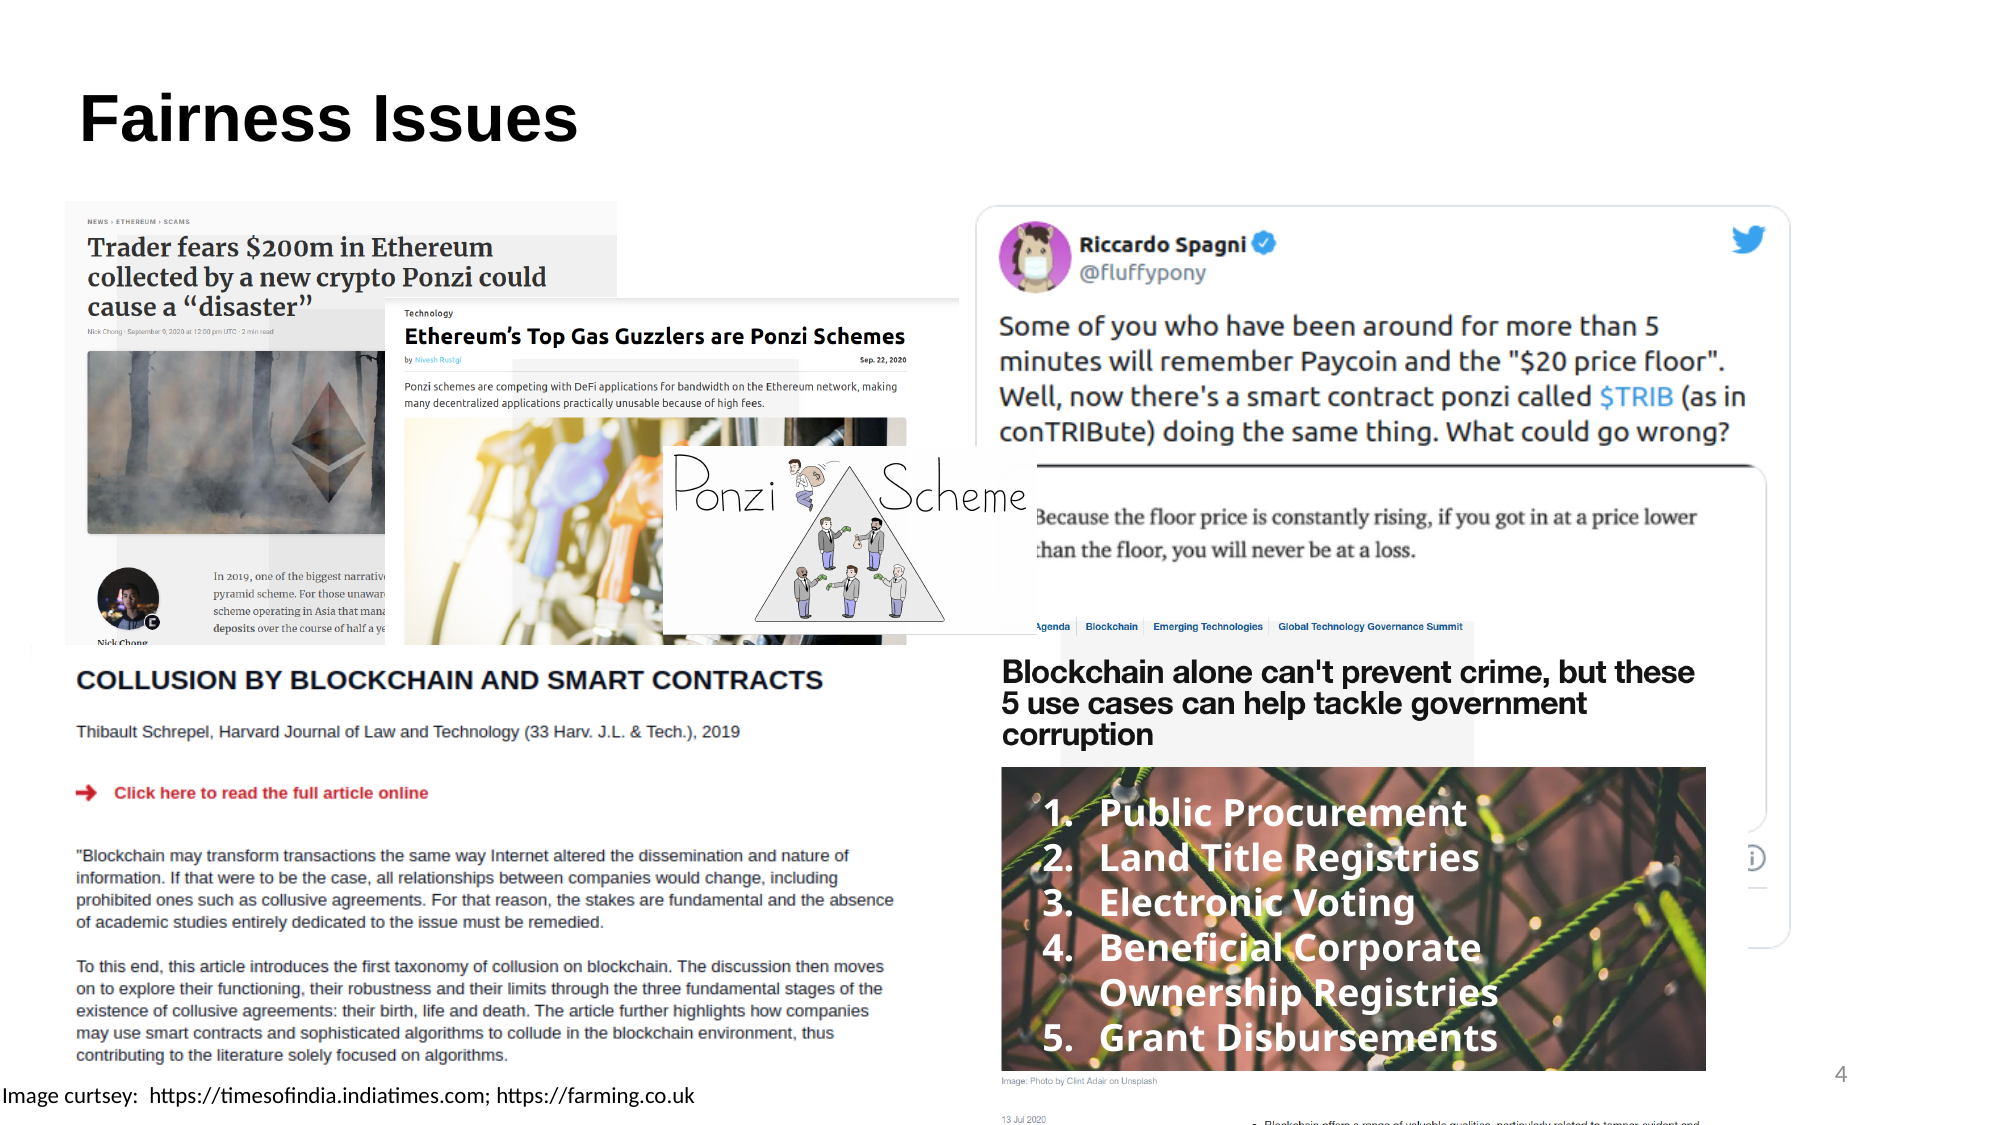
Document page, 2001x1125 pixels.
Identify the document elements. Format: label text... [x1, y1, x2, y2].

text_box Image curtsey: https://timesofindia.indiatimes.com; https://farming.co.uk [0, 1073, 781, 1116]
picture [30, 201, 1794, 1125]
title Fairness Issues [64, 10, 1790, 229]
slide_number 4 [1748, 1042, 1863, 1103]
